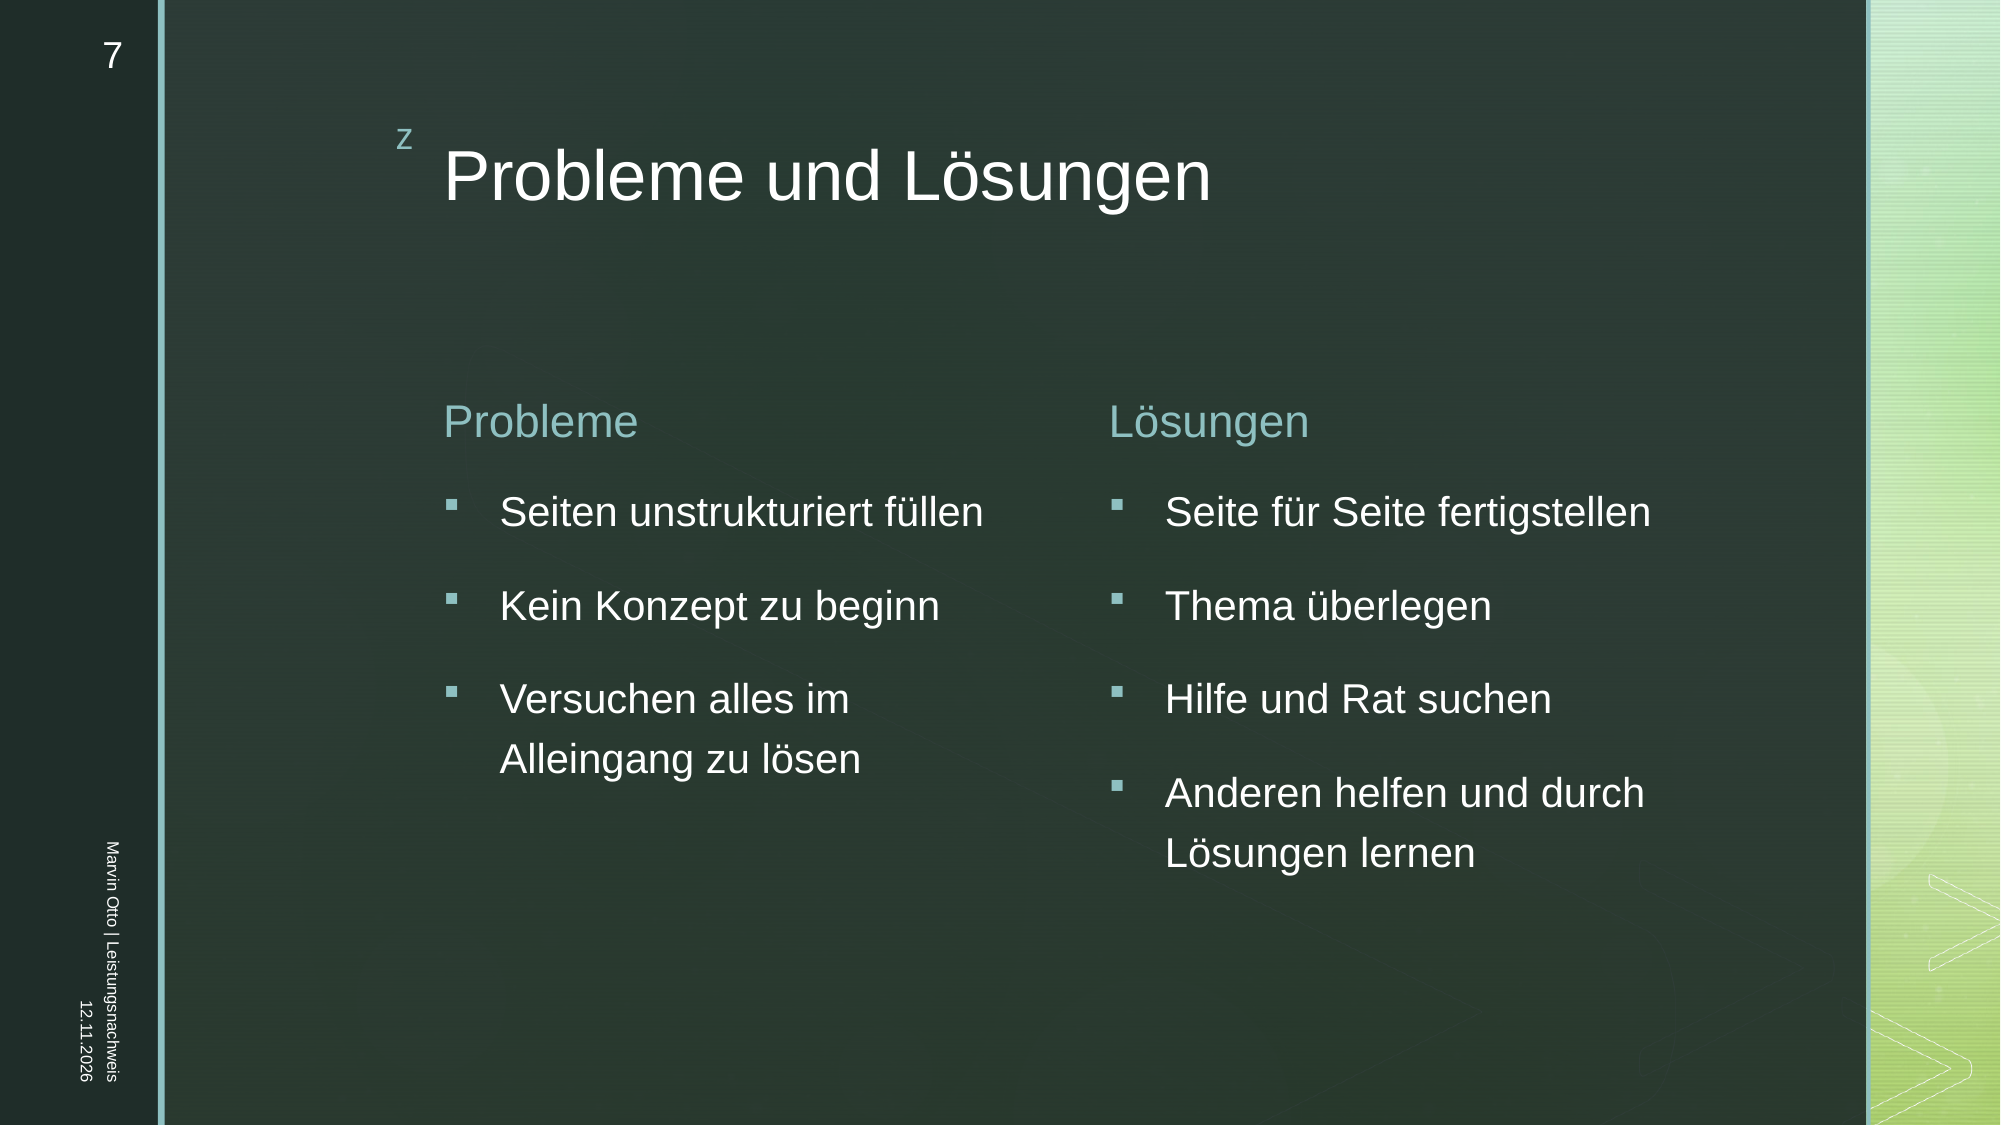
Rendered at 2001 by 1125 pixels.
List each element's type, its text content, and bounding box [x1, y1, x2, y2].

title Probleme und Lösungen [428, 132, 1734, 309]
list Probleme [428, 336, 1068, 454]
footer Marvin Otto | Leistungsnachweis [101, 132, 131, 1098]
list Seite für Seite fertigstellen Thema überlegen Hilfe und Rat suchen Anderen helfen und durch Lösungen lernen [1093, 467, 1734, 972]
picture [1871, 0, 2001, 1125]
list Seiten unstrukturiert füllen Kein Konzept zu beginn Versuchen alles im Alleingang zu lösen [428, 467, 1067, 972]
list Lösungen [1093, 336, 1734, 454]
slide_number 7 [25, 26, 131, 80]
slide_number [70, 661, 101, 1098]
